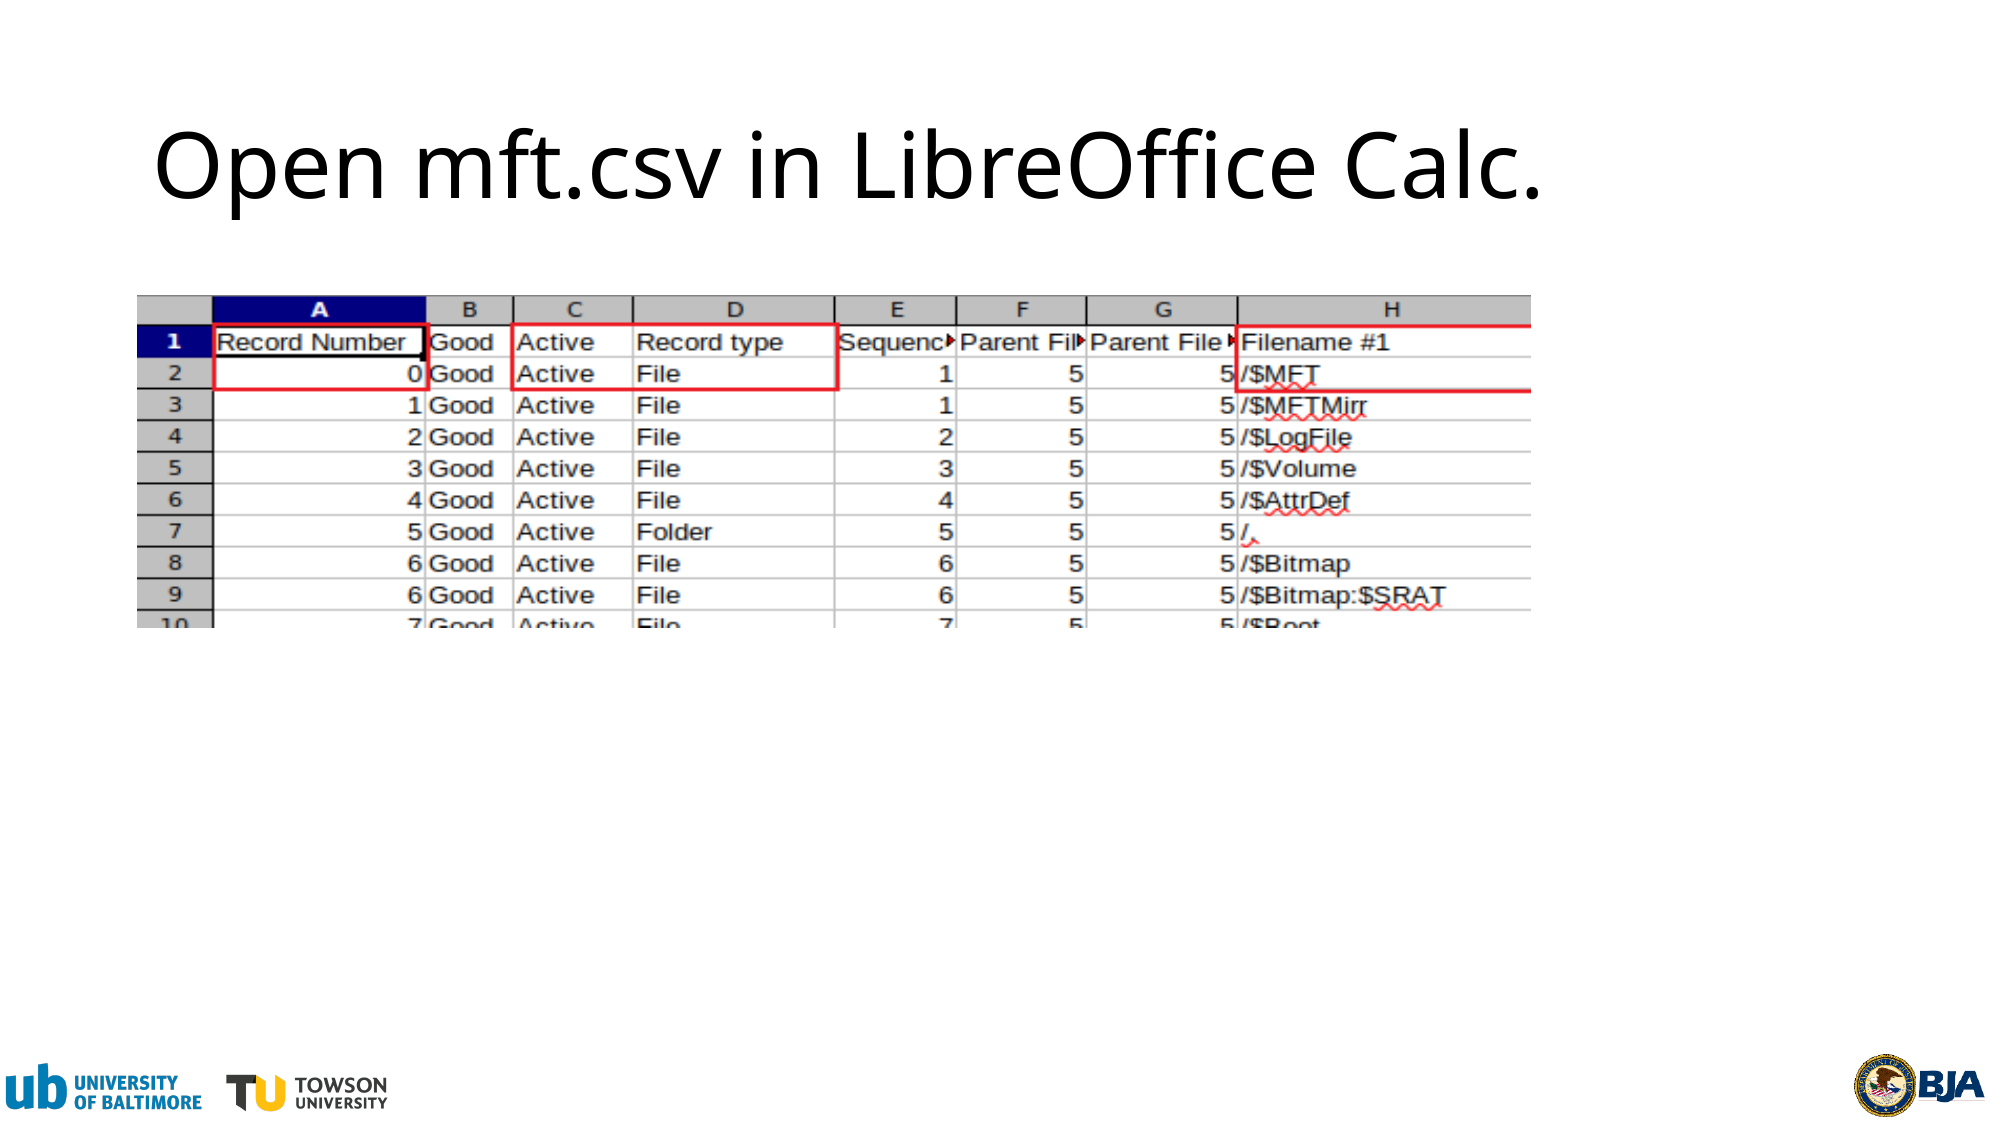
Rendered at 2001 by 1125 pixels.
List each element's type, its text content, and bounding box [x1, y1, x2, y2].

title Open mft.csv in LibreOffice Calc. [137, 59, 1863, 278]
picture [0, 1031, 407, 1125]
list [137, 295, 1531, 628]
picture [1854, 1054, 1986, 1117]
